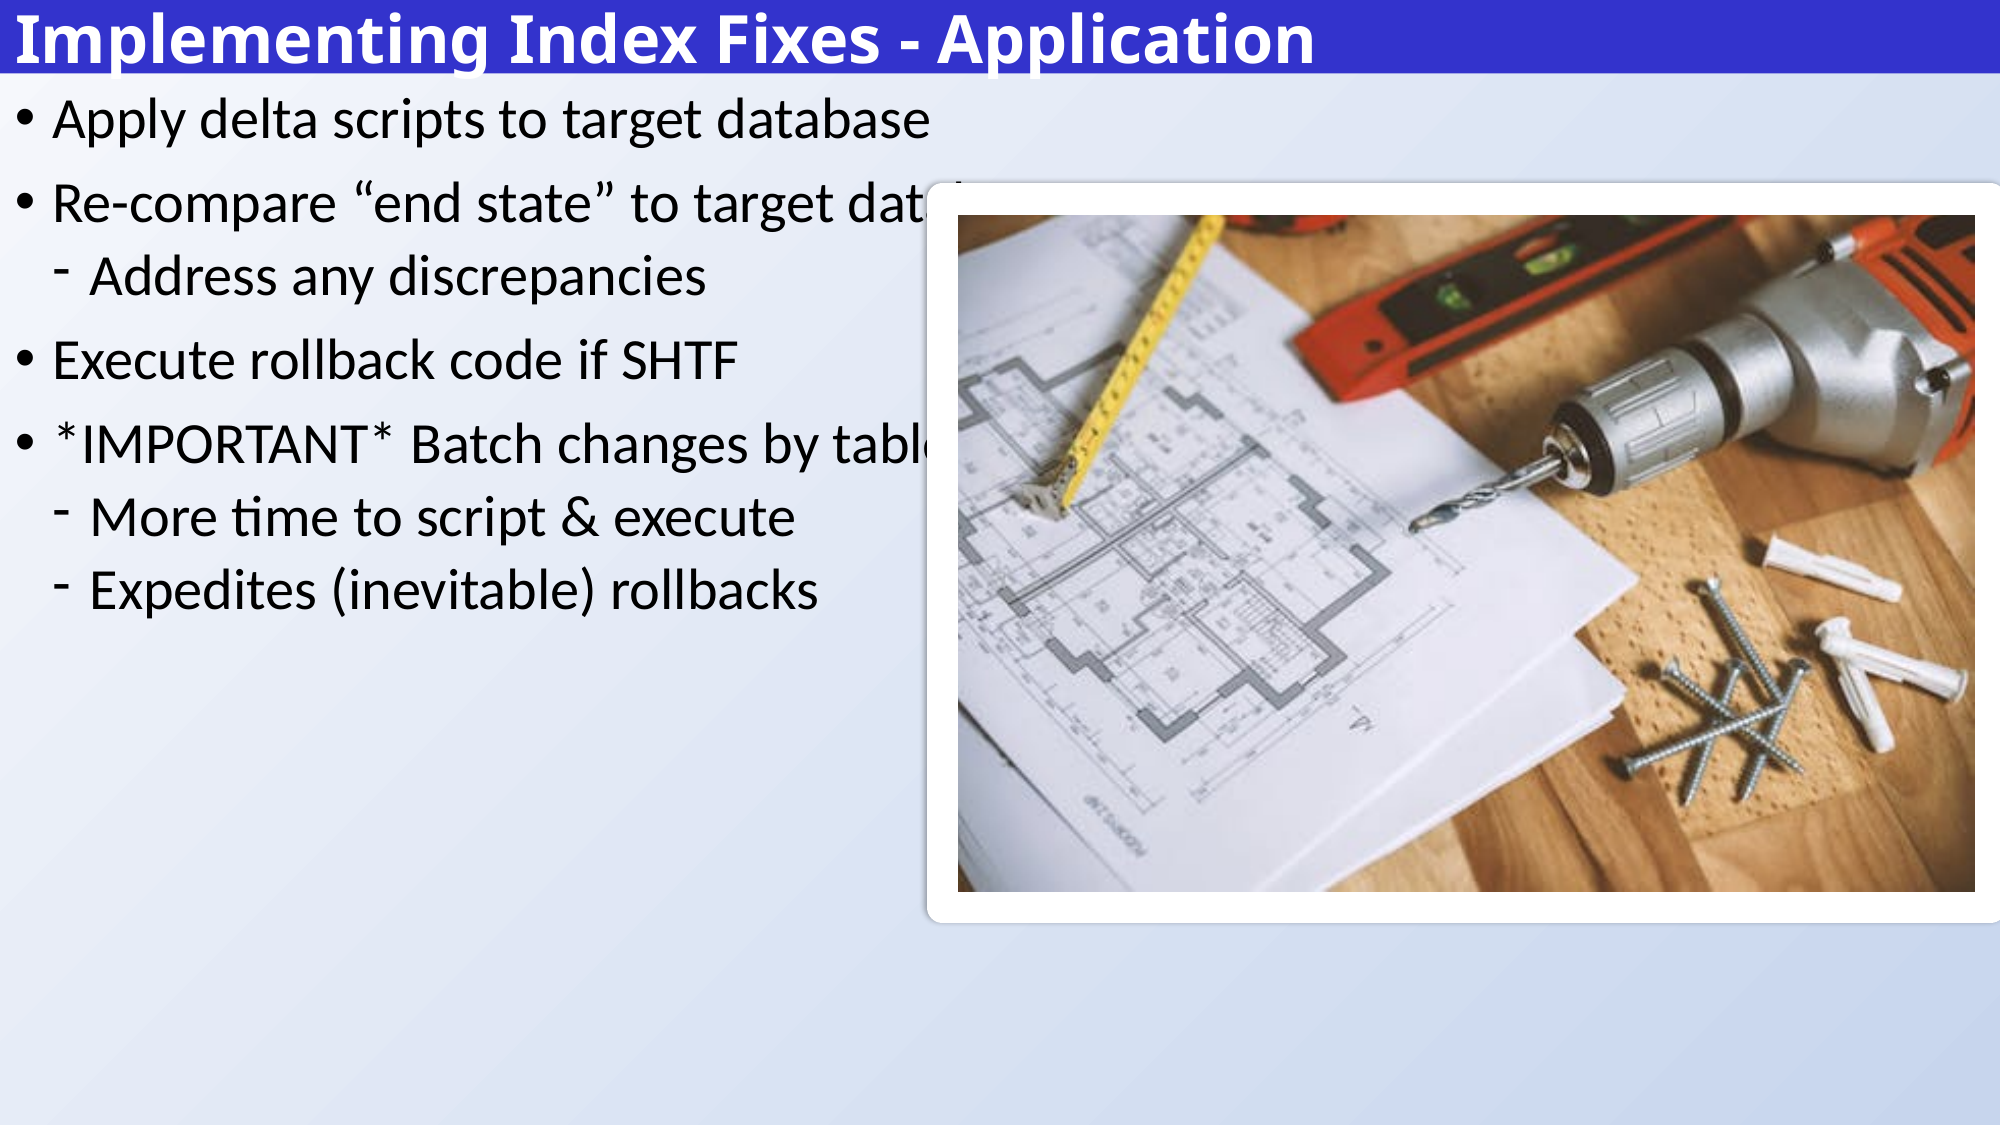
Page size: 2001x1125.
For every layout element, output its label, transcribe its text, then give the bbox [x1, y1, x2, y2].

list Apply delta scripts to target database Re-compare “end state” to target database Address any discrepancies Execute rollback code if SHTF *IMPORTANT* Batch changes by table More time to script & execute Expedites (inevitable) rollbacks [0, 74, 2000, 1125]
picture [957, 214, 1975, 892]
title Implementing Index Fixes - Application [0, 0, 2000, 74]
